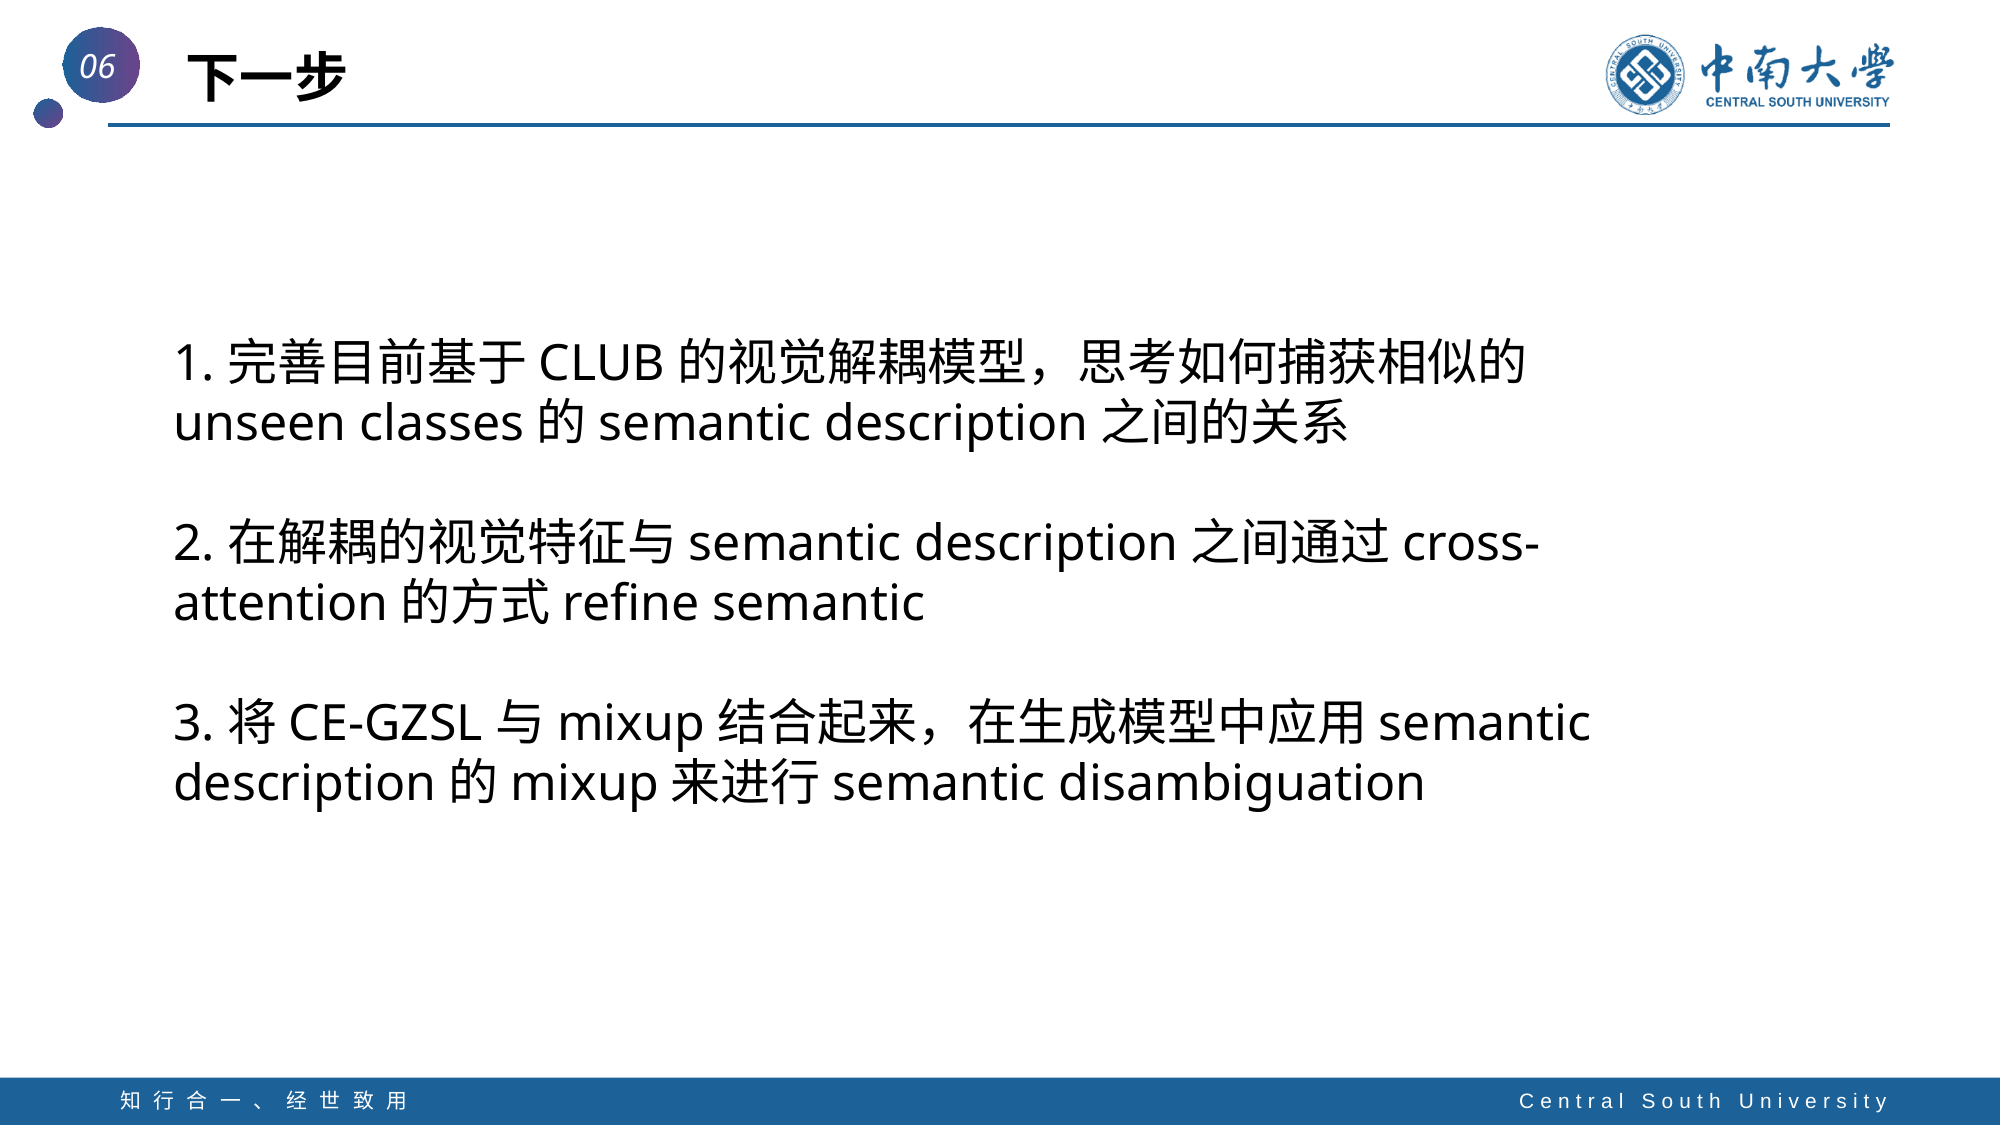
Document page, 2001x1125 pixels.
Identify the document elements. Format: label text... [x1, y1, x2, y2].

text_box [0, 1077, 2000, 1125]
text_box [158, 0, 1050, 118]
picture [1595, 28, 1907, 121]
text_box 1.完善目前基于CLUB的视觉解耦模型，思考如何捕获相似的unseen classes的semantic description之间的关系 2.在解耦的视觉特征与semantic description之间通过cross-attention的方式refine semantic 3.将CE-GZSL与mixup结合起来，在生成模型中应用semantic description的mixup来进行semantic disambiguation [158, 322, 1709, 878]
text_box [33, 26, 153, 128]
text_box 知行合一、经世致用 [105, 1080, 423, 1120]
text_box 下一步 [185, 0, 1078, 117]
text_box Central South University [1504, 1080, 1902, 1120]
